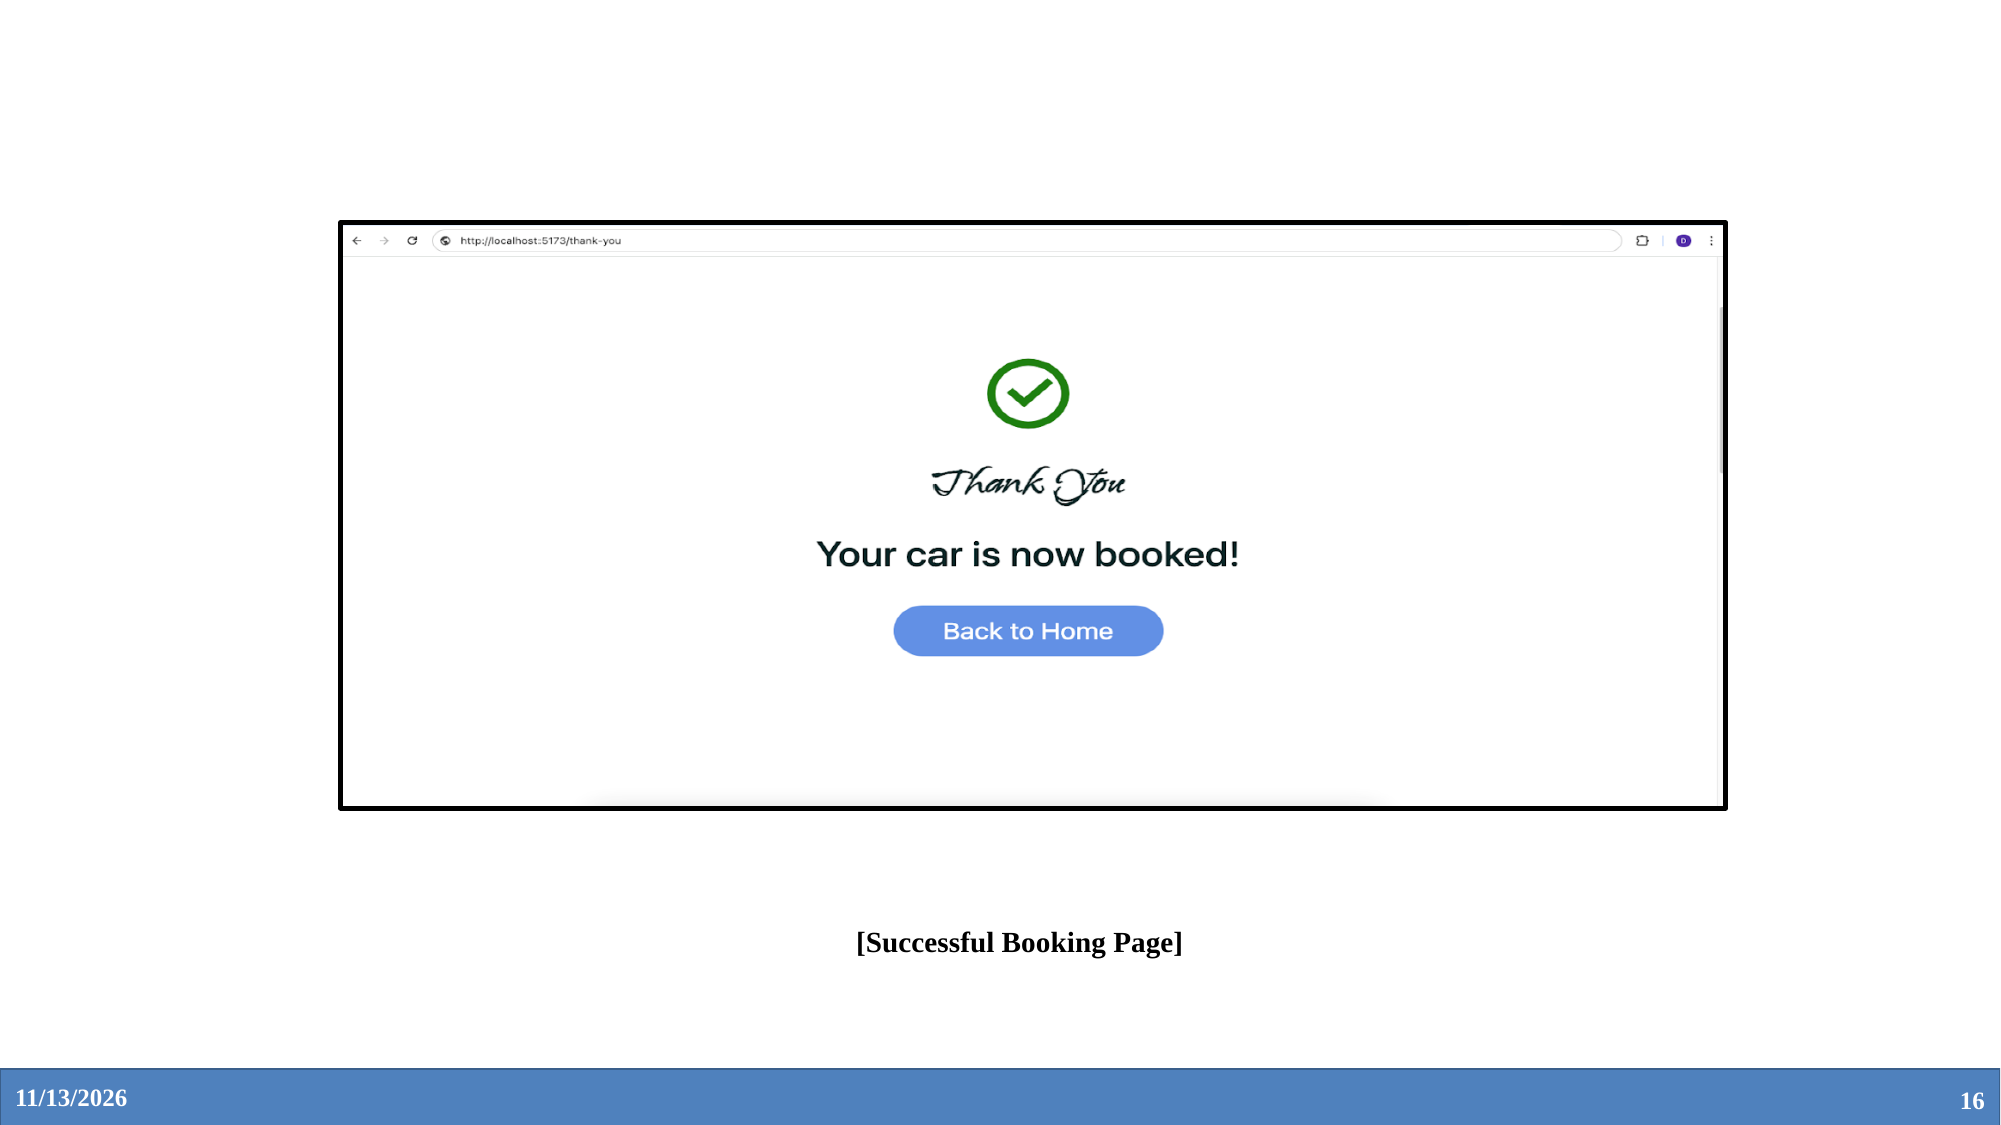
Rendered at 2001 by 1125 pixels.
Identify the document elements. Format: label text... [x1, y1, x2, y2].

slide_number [0, 1066, 450, 1125]
text_box [Successful Booking Page] [806, 916, 1234, 966]
picture [342, 224, 1724, 806]
slide_number 16 [1550, 1069, 2000, 1125]
list [137, 239, 1863, 1014]
